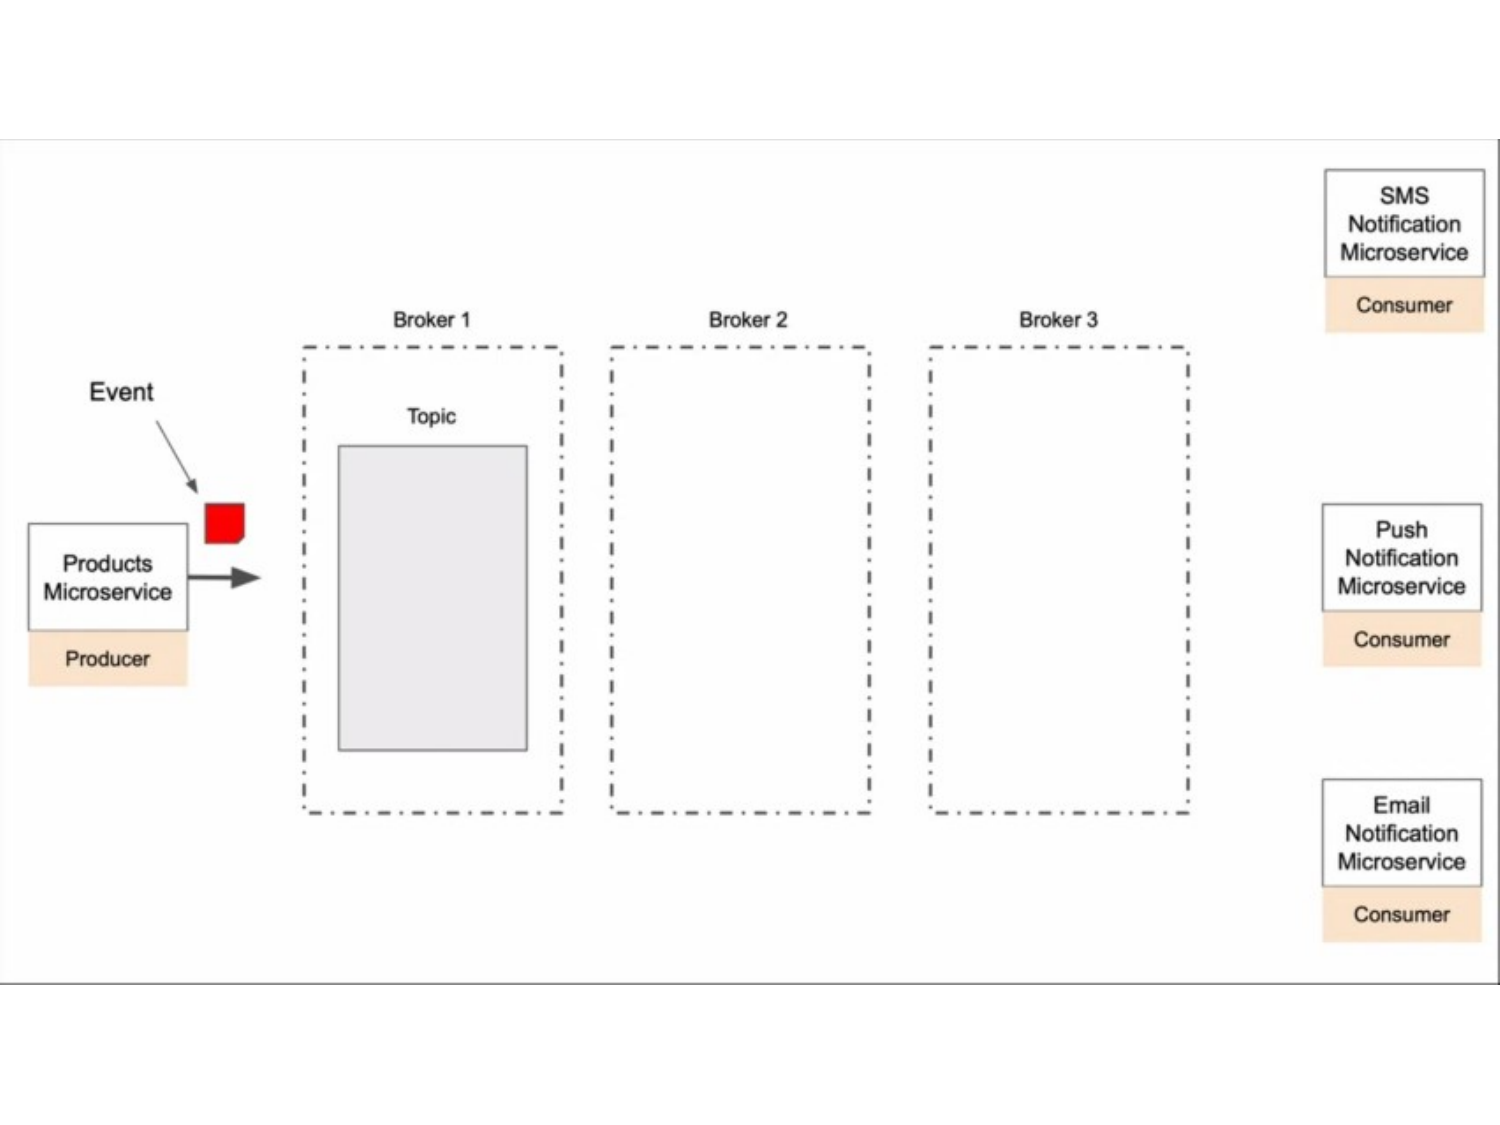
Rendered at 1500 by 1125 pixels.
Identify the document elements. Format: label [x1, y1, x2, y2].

picture [0, 139, 1500, 986]
